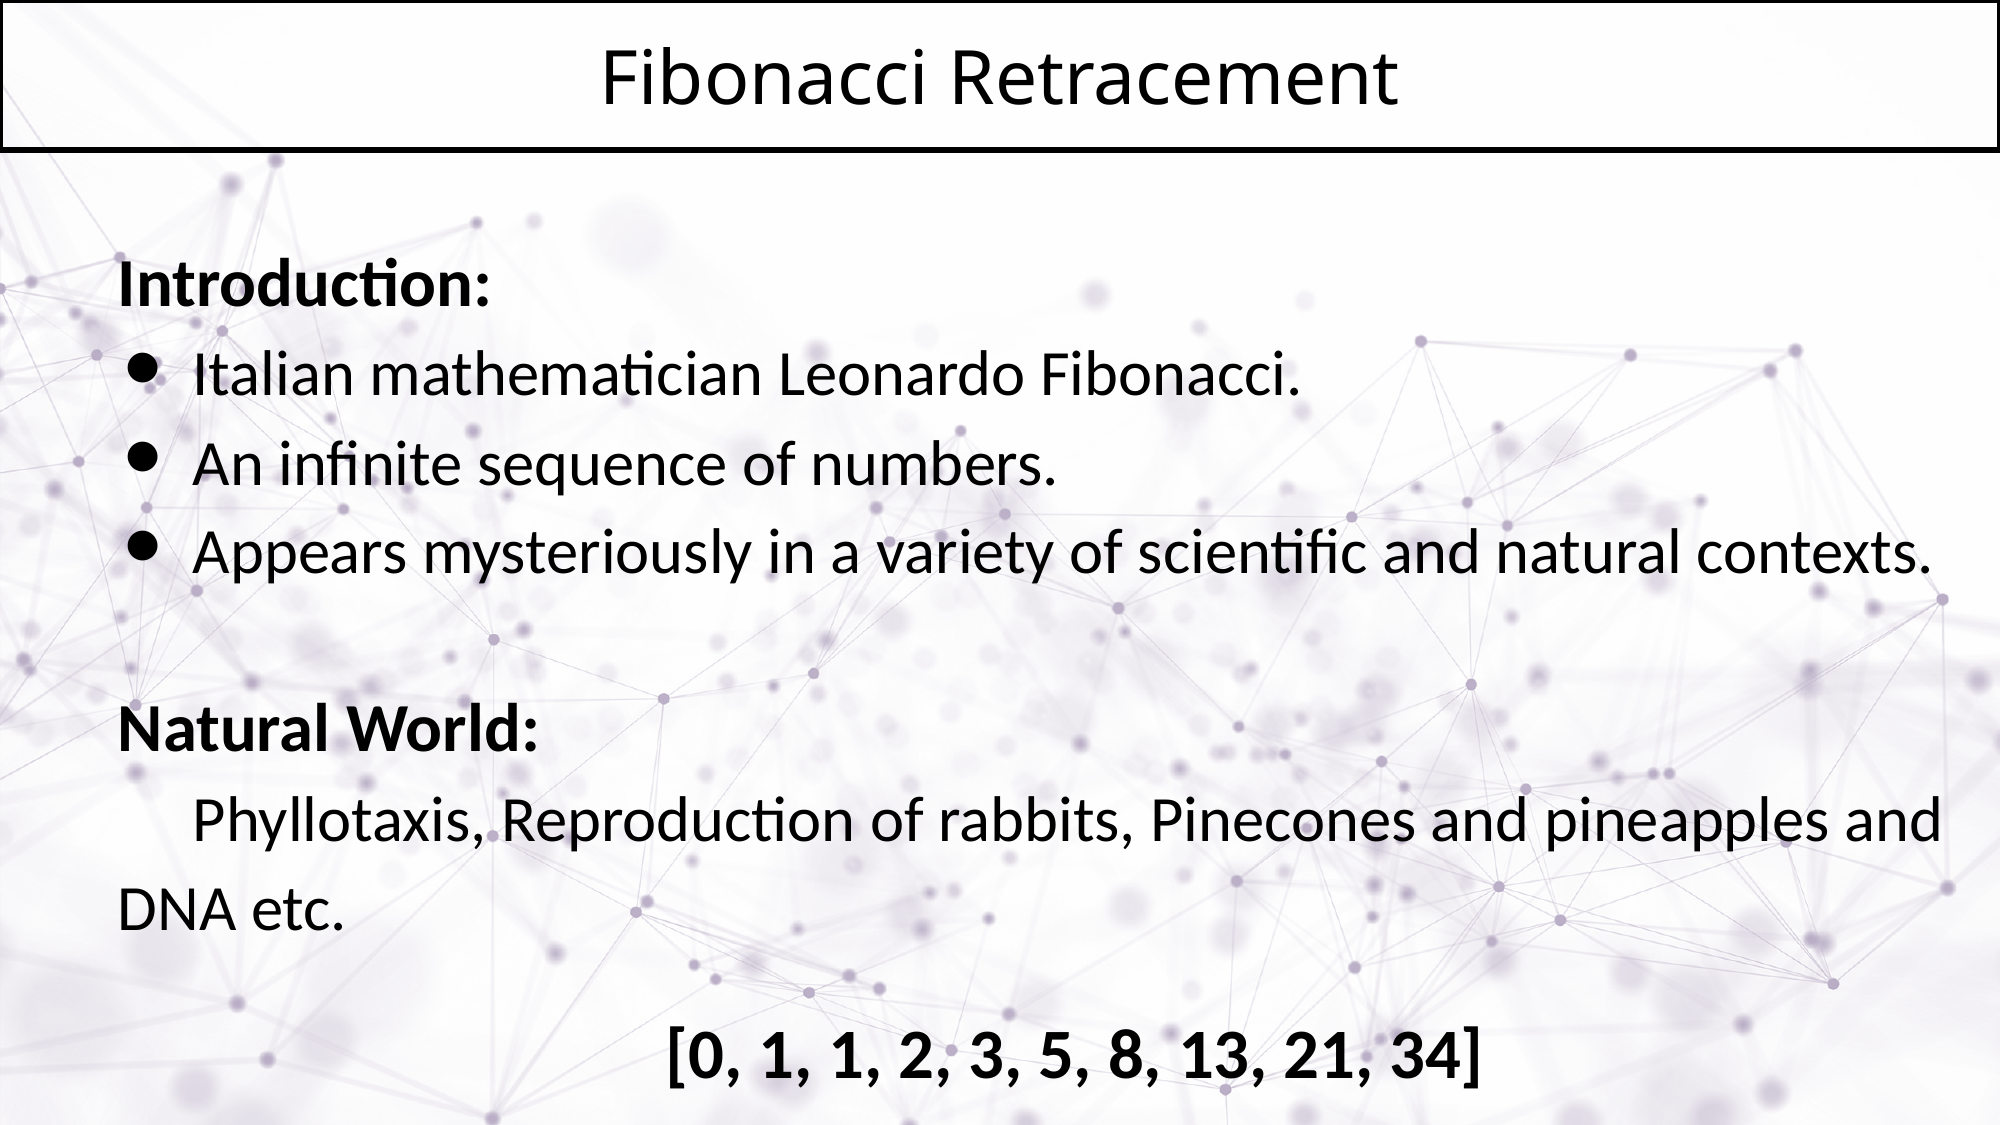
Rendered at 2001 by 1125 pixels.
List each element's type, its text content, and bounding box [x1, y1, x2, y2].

text_box Introduction: Italian mathematician Leonardo Fibonacci. An infinite sequence of numbers. Appears mysteriously in a variety of scientific and natural contexts. Natural World: Phyllotaxis, Reproduction of rabbits, Pinecones and pineapples and DNA etc. [0, 1, 1, 2, 3, 5, 8, 13, 21, 34] [102, 209, 1973, 1108]
title Fibonacci Retracement [0, 0, 2000, 150]
